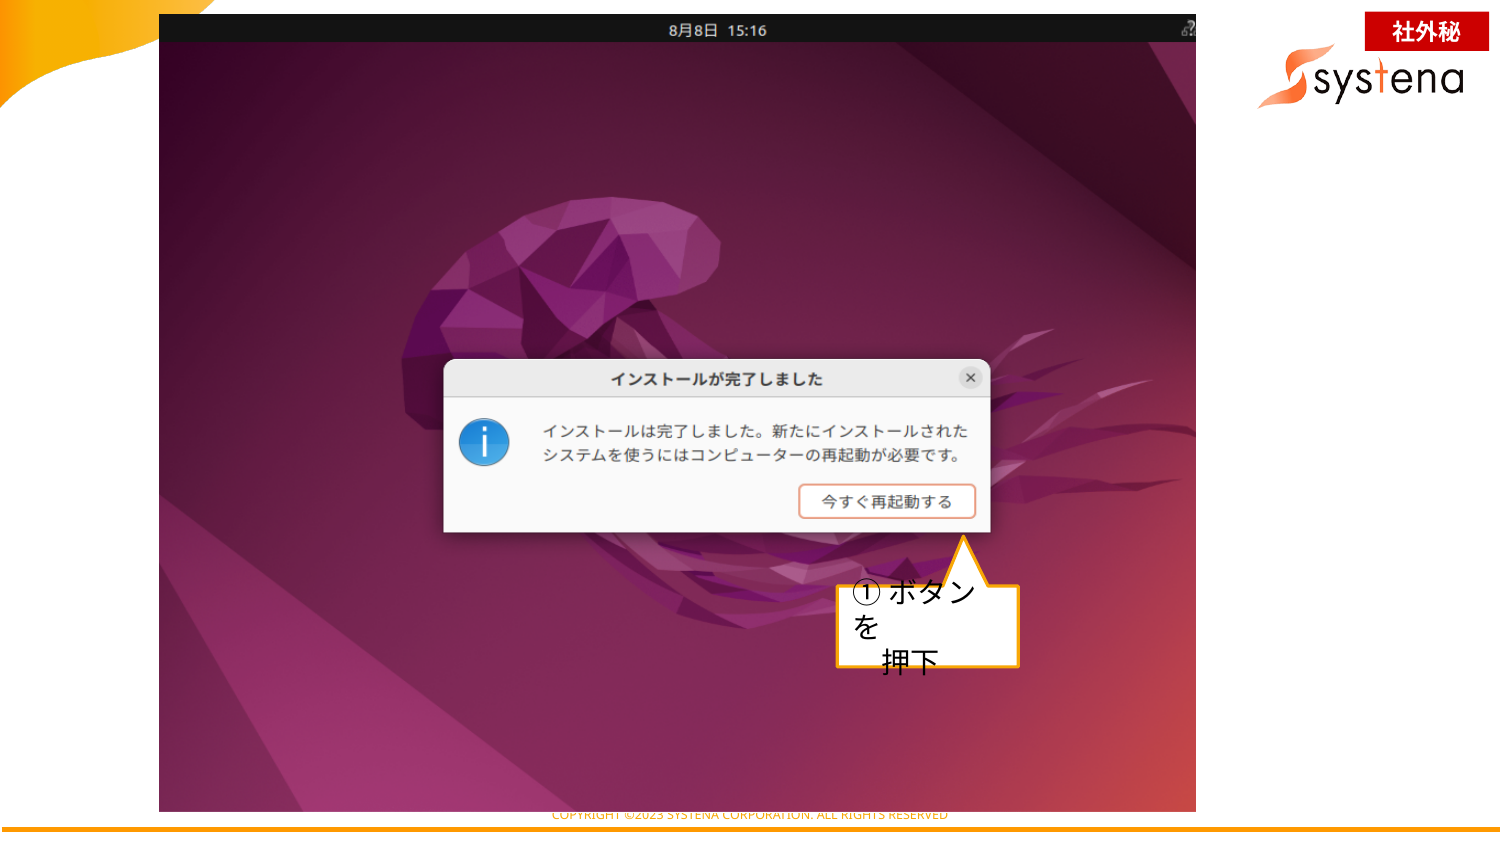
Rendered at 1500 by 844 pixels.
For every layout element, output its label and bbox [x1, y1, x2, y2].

picture [1257, 43, 1463, 109]
picture [0, 0, 1196, 814]
